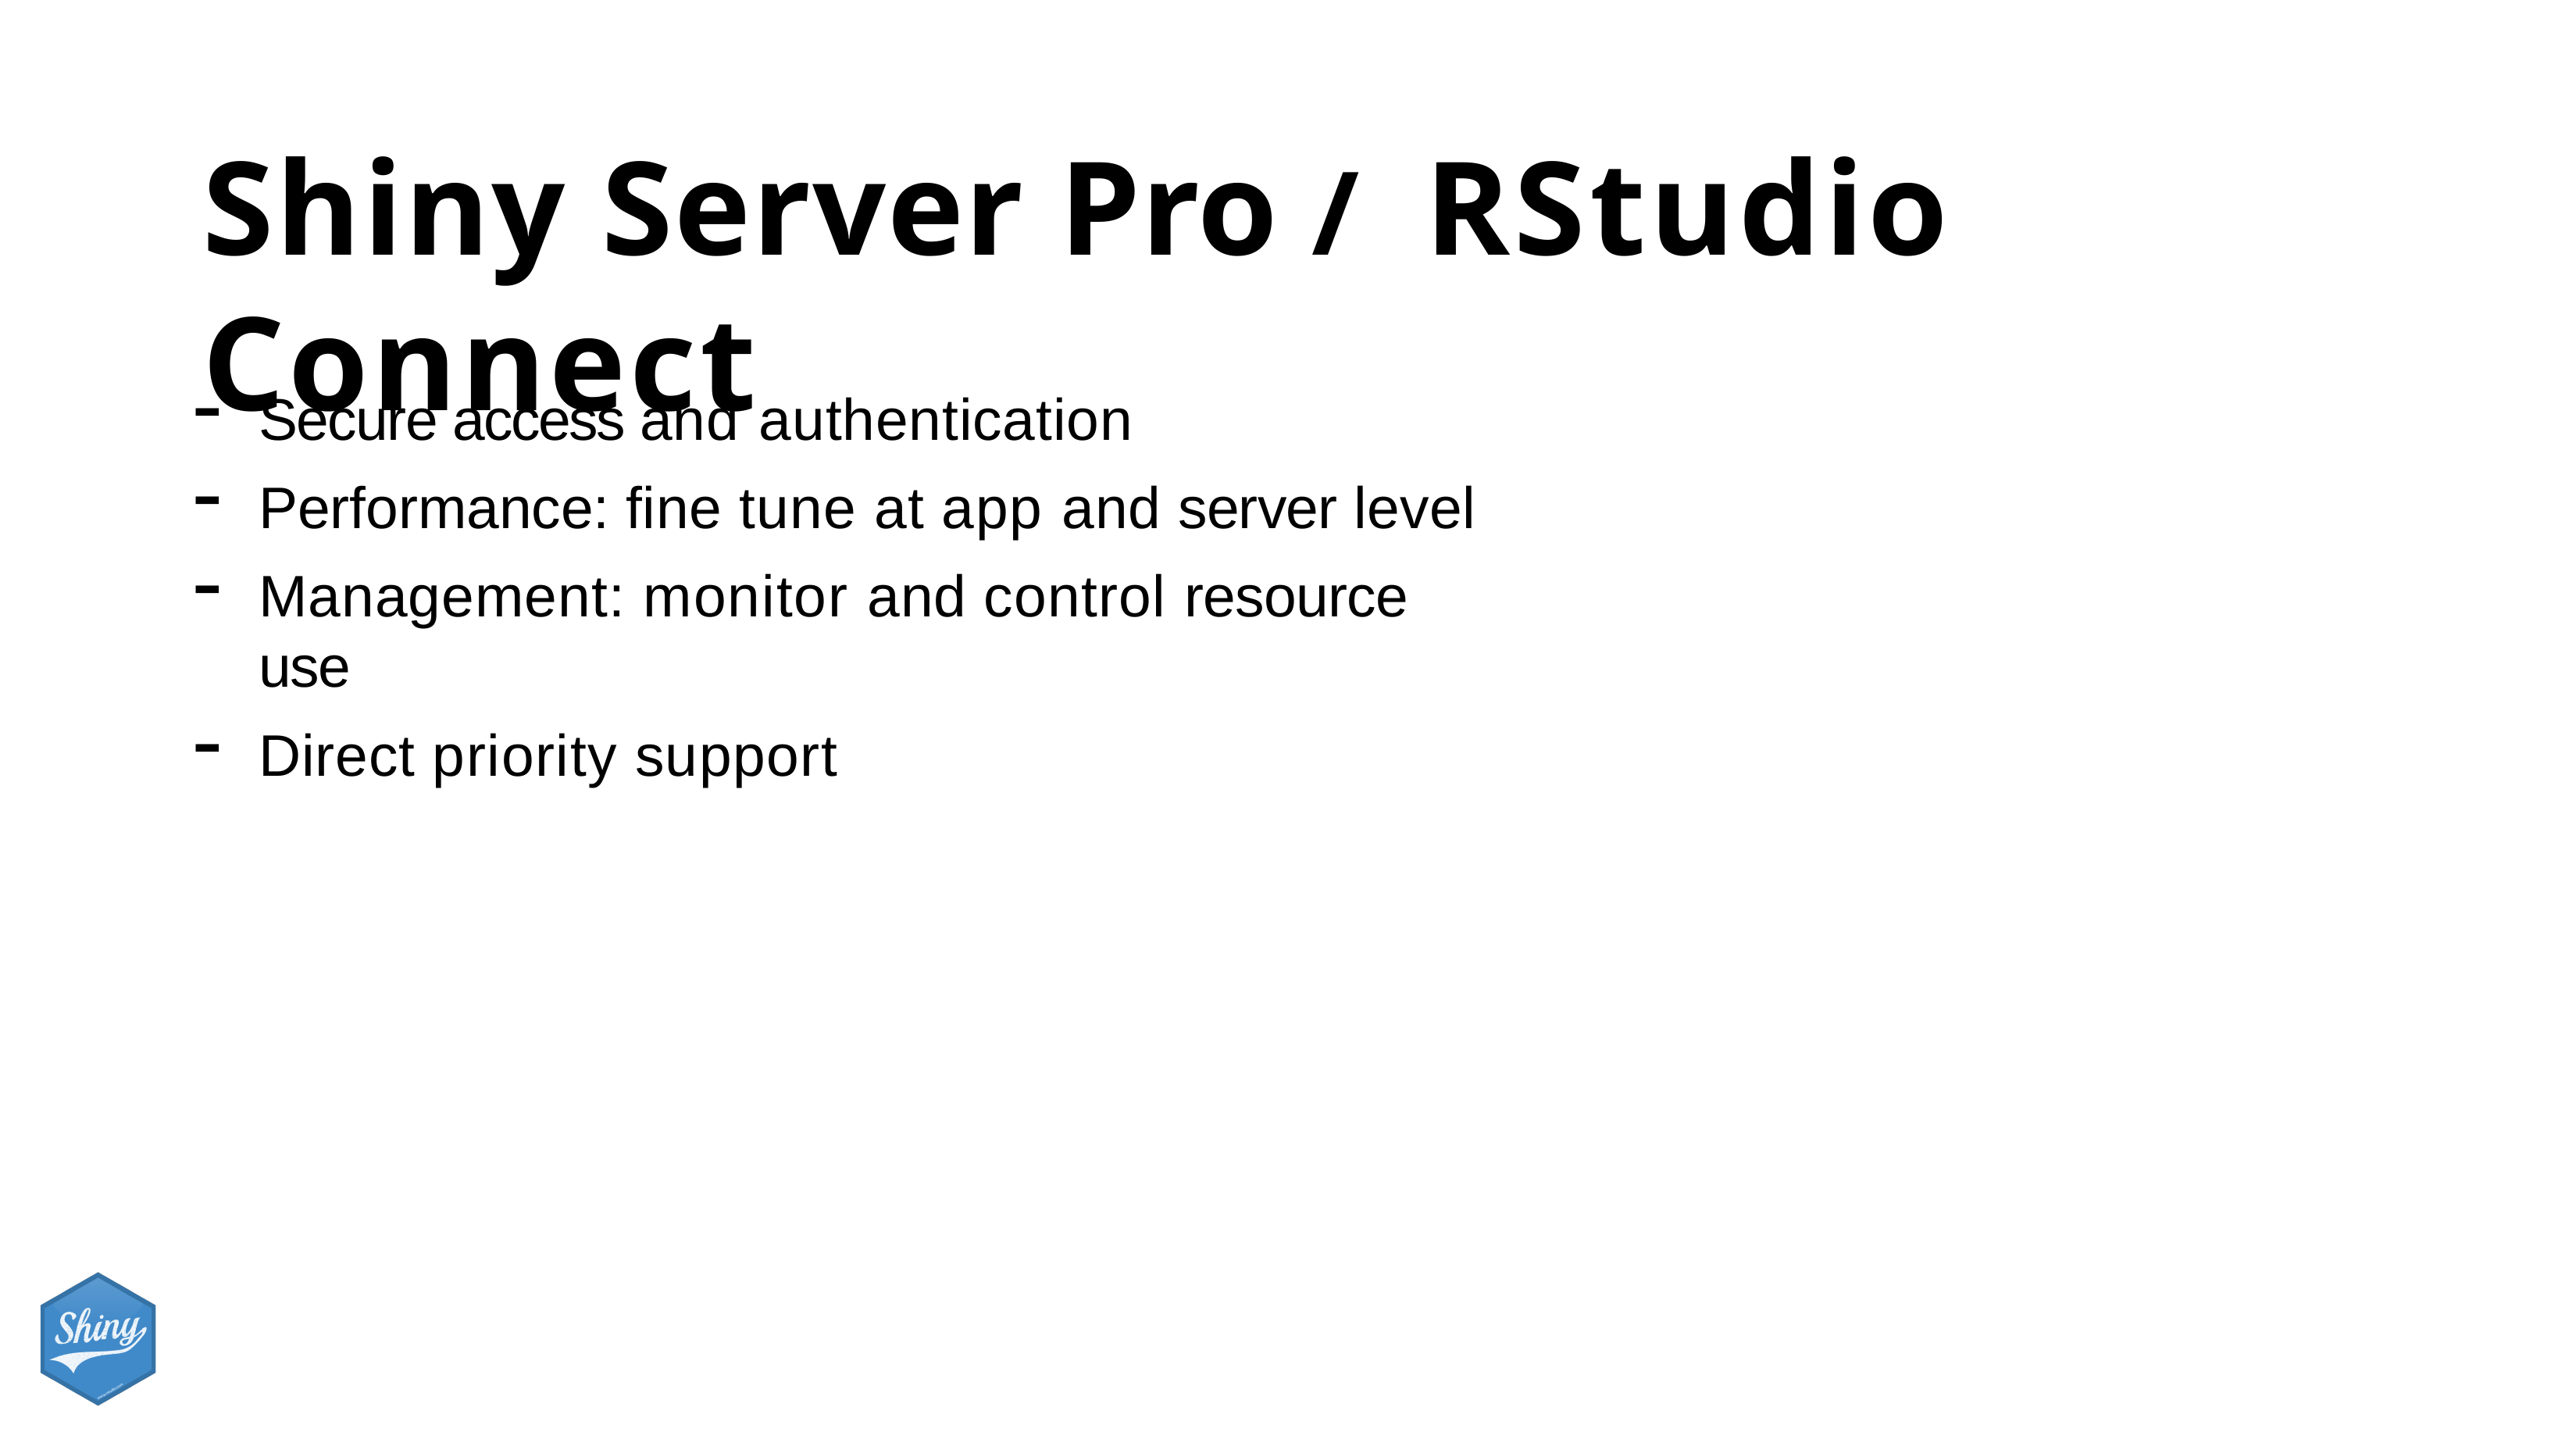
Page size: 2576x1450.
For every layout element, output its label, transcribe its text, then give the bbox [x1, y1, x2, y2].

title Shiny Server Pro / RStudio Connect [201, 124, 2385, 437]
picture [40, 1272, 156, 1406]
text_box Secure access and authentication Performance: fine tune at app and server level Management: monitor and control resource use Direct priority support [190, 358, 1517, 788]
